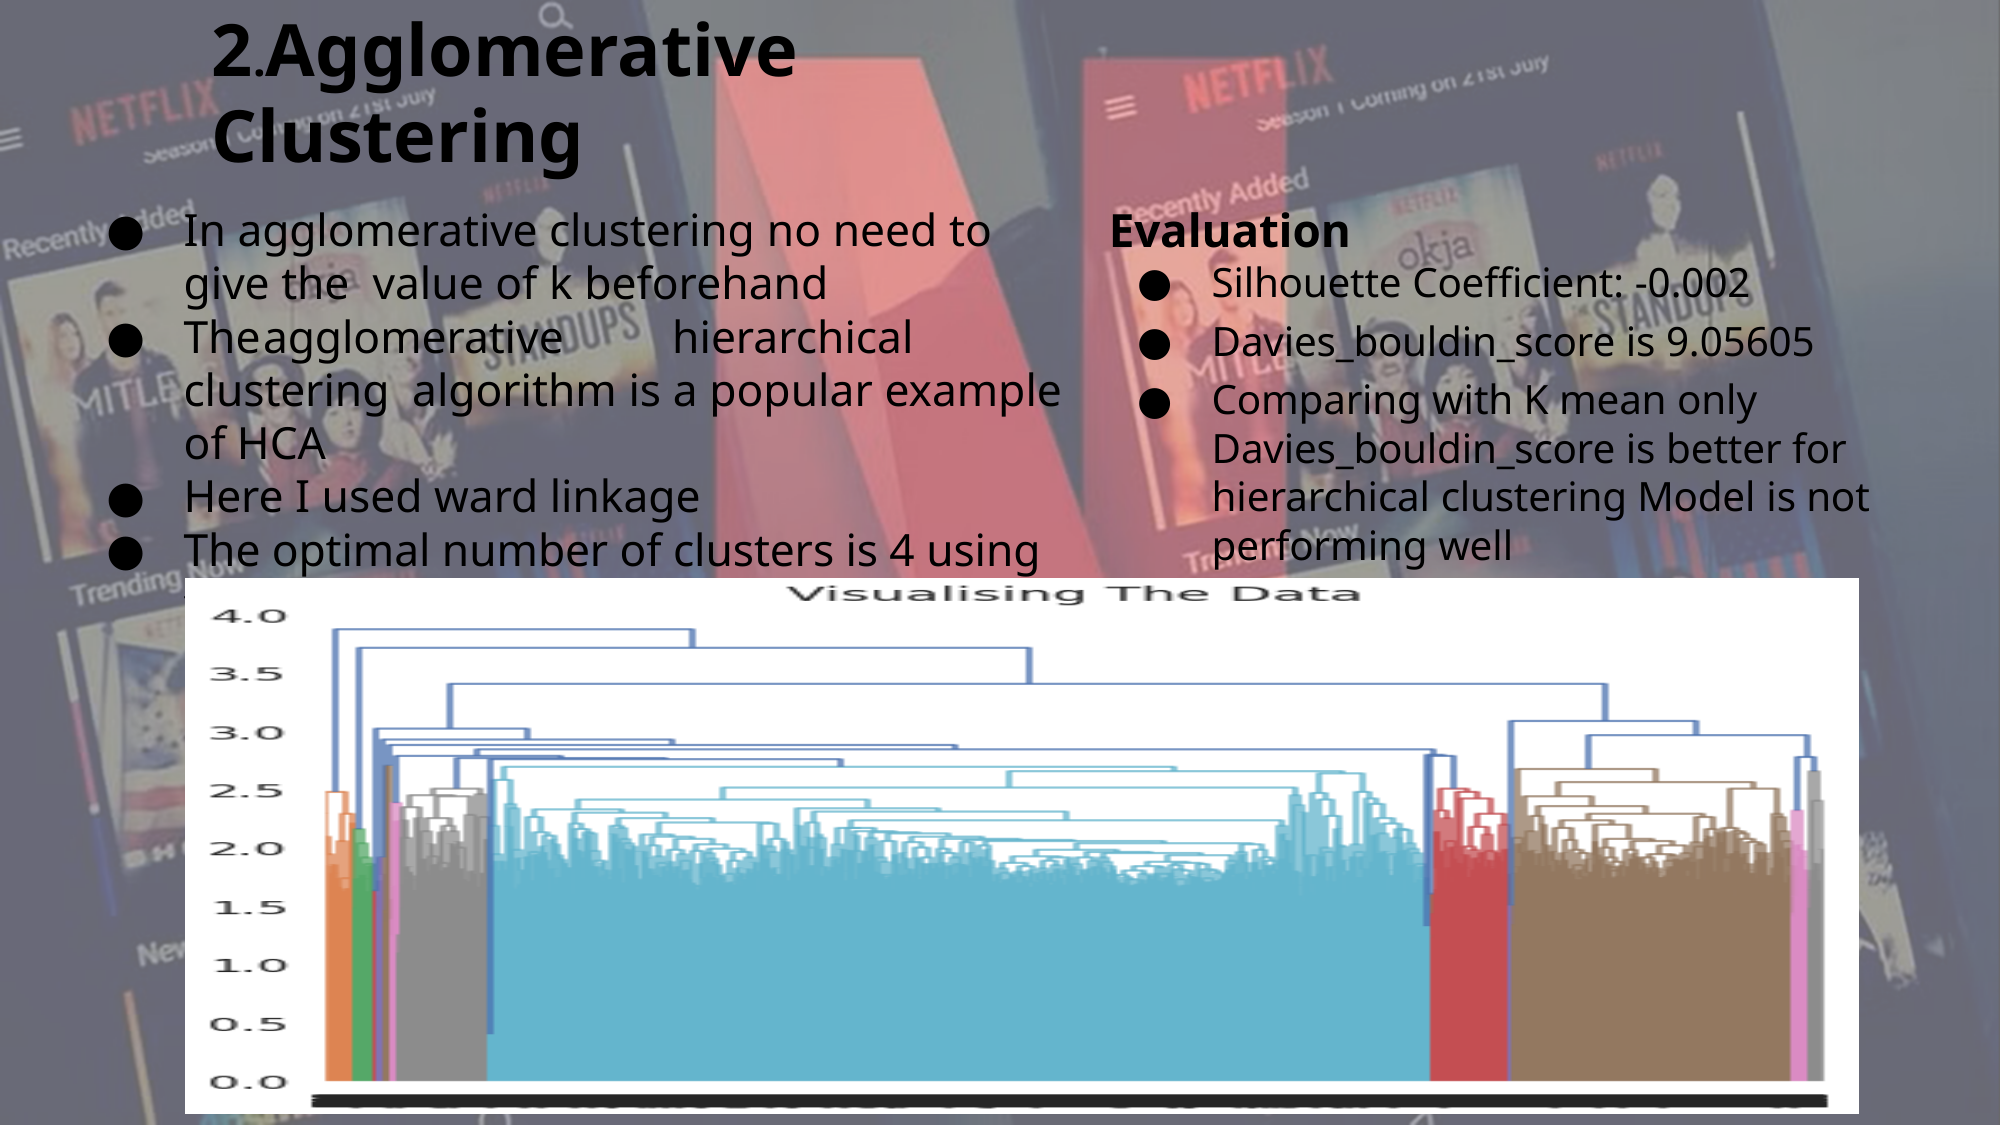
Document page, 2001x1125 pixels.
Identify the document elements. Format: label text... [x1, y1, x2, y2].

text_box In agglomerative clustering no need to give the value of k beforehand The agglomerative hierarchical clustering algorithm is a popular example of HCA Here I used ward linkage The optimal number of clusters is 4 using the Dendrogram [103, 199, 1077, 629]
title 2.Agglomerative Clustering [208, 0, 1182, 185]
picture [185, 578, 1859, 1114]
list Evaluation Silhouette Coefficient: -0.002 Davies_bouldin_score is 9.05605 Comparing with K mean only Davies_bouldin_score is better for hierarchical clustering Model is not performing well [1108, 199, 2000, 840]
